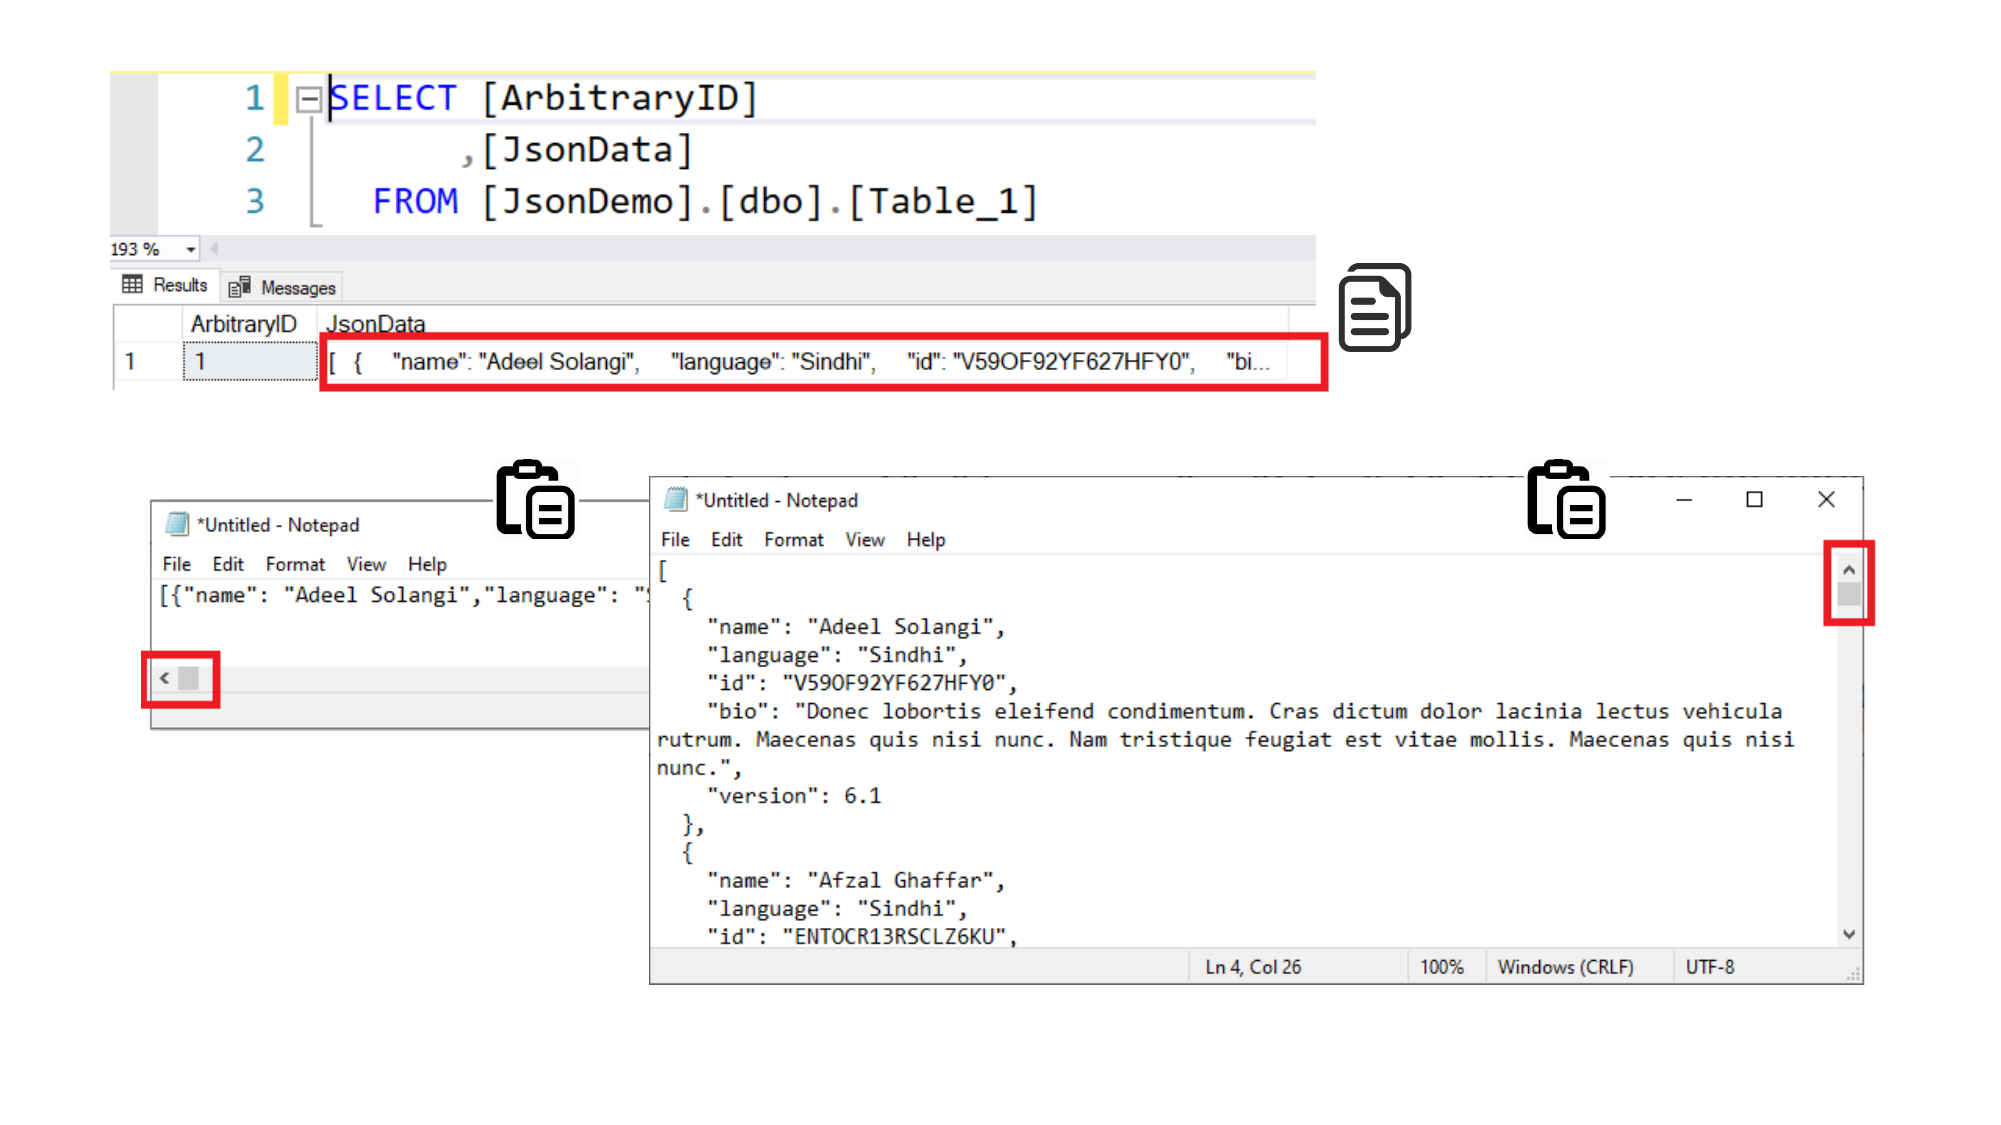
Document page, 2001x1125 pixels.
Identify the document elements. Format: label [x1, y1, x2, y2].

picture [110, 71, 1419, 395]
text_box [649, 459, 1891, 985]
text_box [141, 459, 649, 731]
